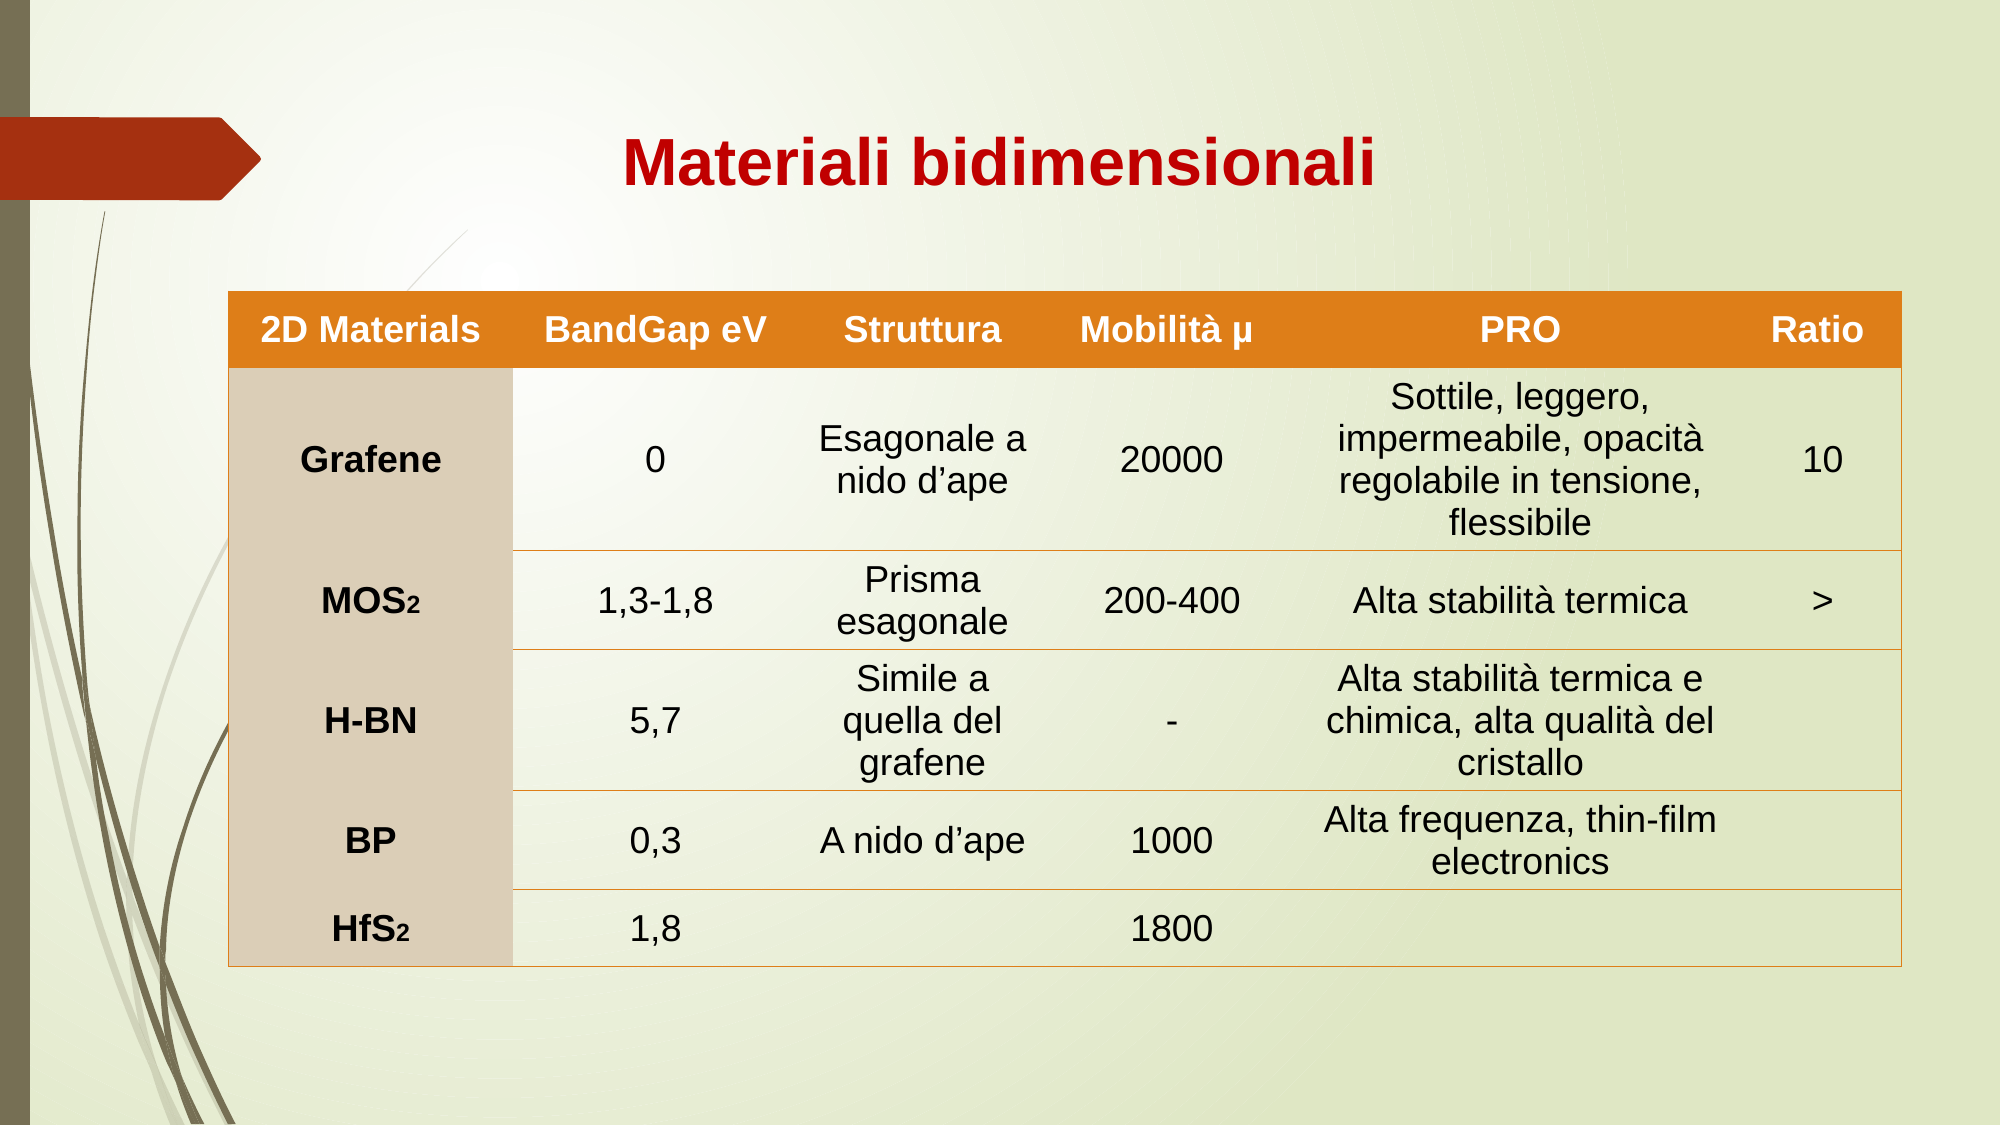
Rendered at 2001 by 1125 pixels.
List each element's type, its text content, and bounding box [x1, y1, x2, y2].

text_box Materiali bidimensionali [607, 111, 1393, 206]
